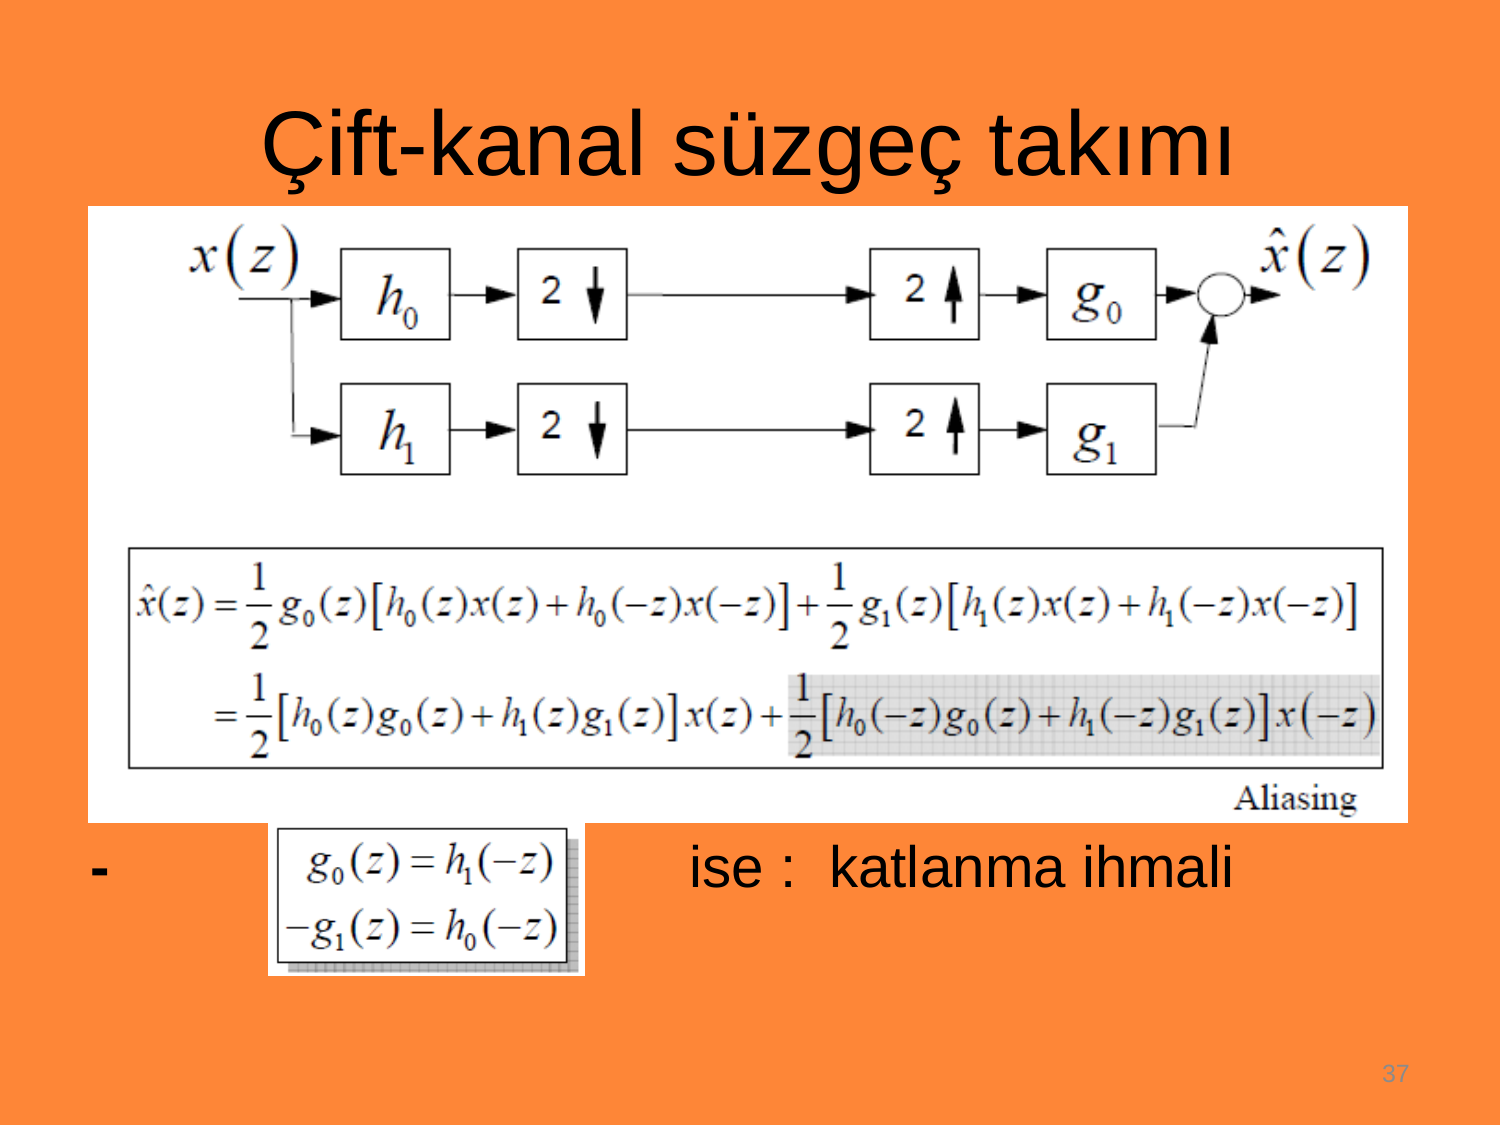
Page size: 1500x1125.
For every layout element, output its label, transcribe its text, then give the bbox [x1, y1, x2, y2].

title Çift-kanal süzgeç takımı [75, 45, 1425, 233]
slide_number 37 [1074, 1042, 1425, 1103]
picture [88, 206, 1408, 976]
list - ise : katlanma ihmali [75, 262, 1425, 1059]
